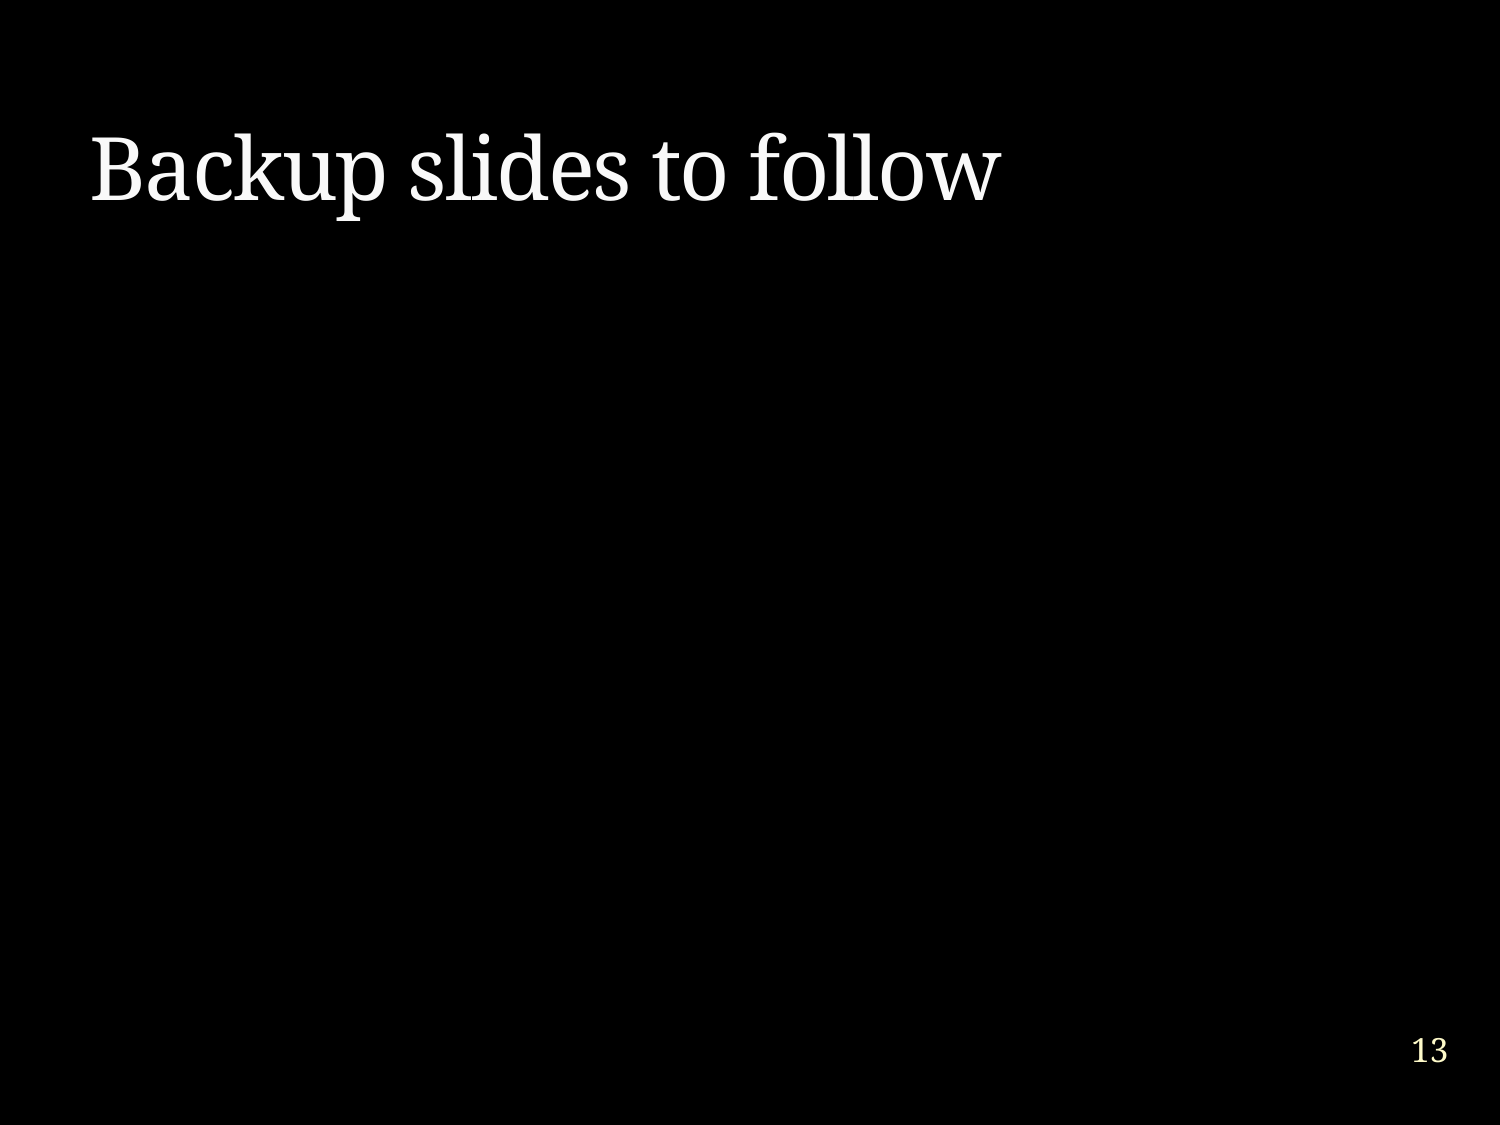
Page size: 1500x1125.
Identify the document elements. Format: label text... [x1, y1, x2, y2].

slide_number 13 [1379, 1014, 1480, 1089]
title Backup slides to follow [74, 24, 1425, 225]
